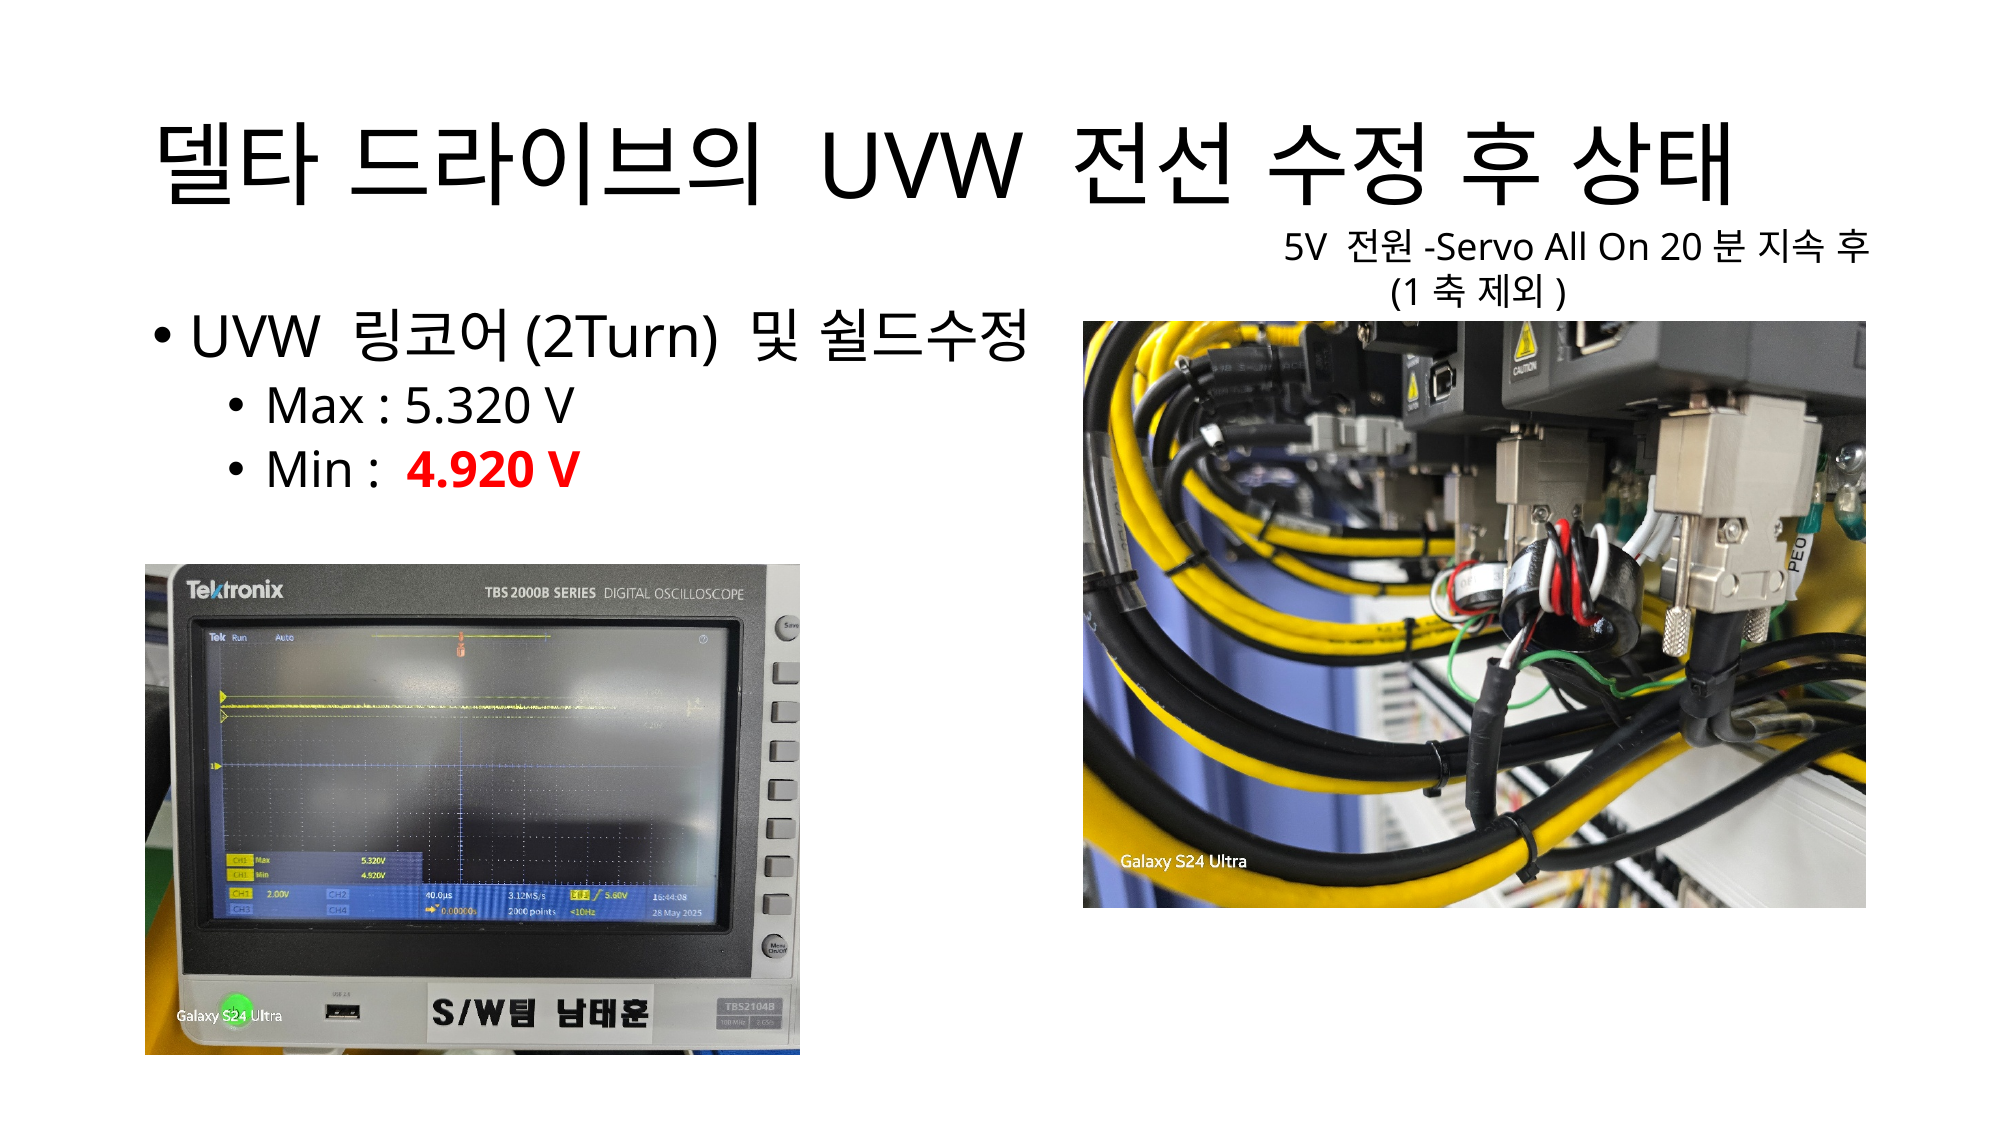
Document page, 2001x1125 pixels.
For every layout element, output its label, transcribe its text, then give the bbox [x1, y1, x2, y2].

picture [145, 564, 800, 1055]
title 델타 드라이브의 UVW 전선 수정 후 상태 [137, 59, 1863, 278]
list UVW 링코어(2Turn) 및 쉴드수정 Max : 5.320 V Min : 4.920 V [137, 299, 1863, 1014]
picture [1083, 321, 1866, 908]
text_box 5V 전원-Servo All On 20분 지속 후 (1축 제외) [1268, 215, 1984, 320]
